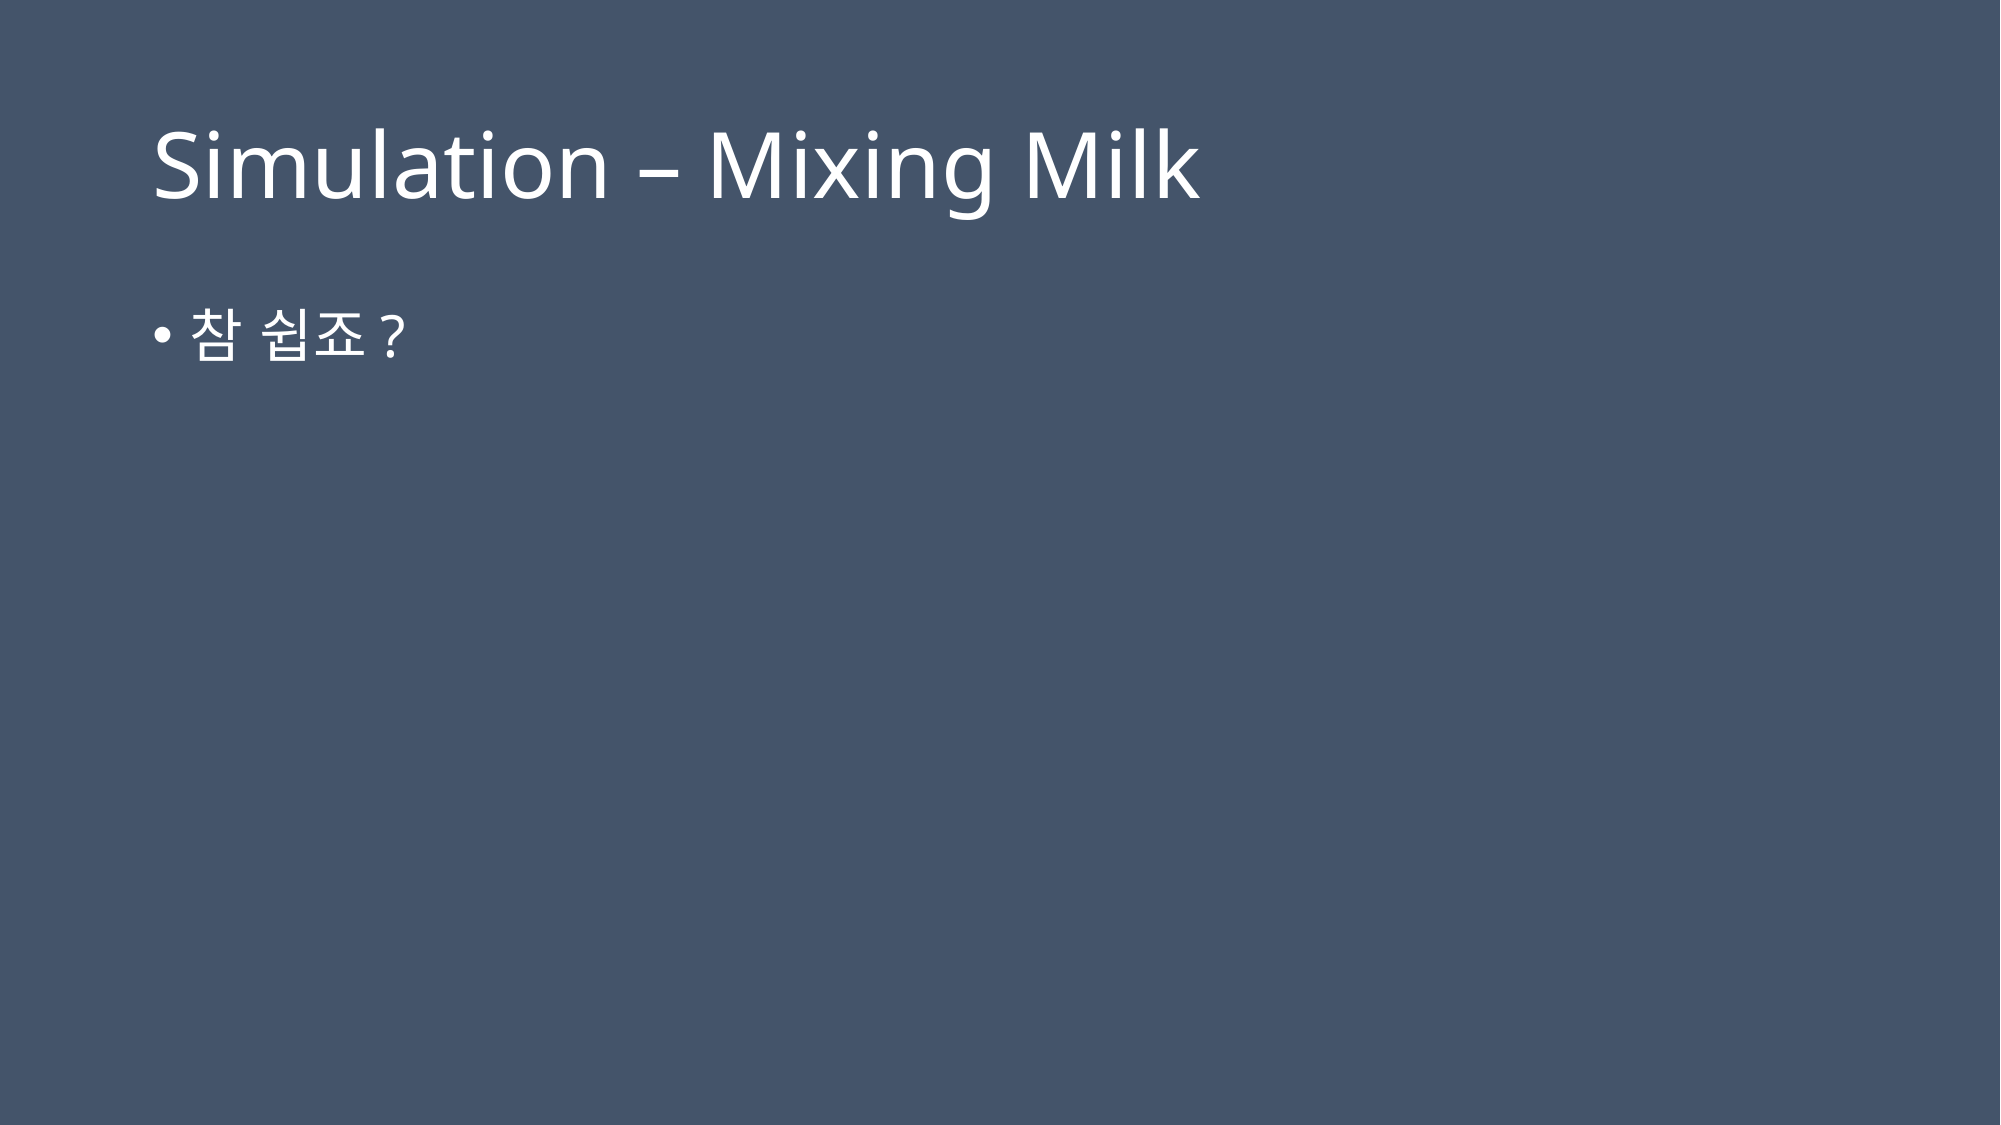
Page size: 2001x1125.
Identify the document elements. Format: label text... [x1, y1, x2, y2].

title Simulation – Mixing Milk [137, 59, 1863, 278]
list 참 쉽죠? [137, 299, 1863, 1014]
